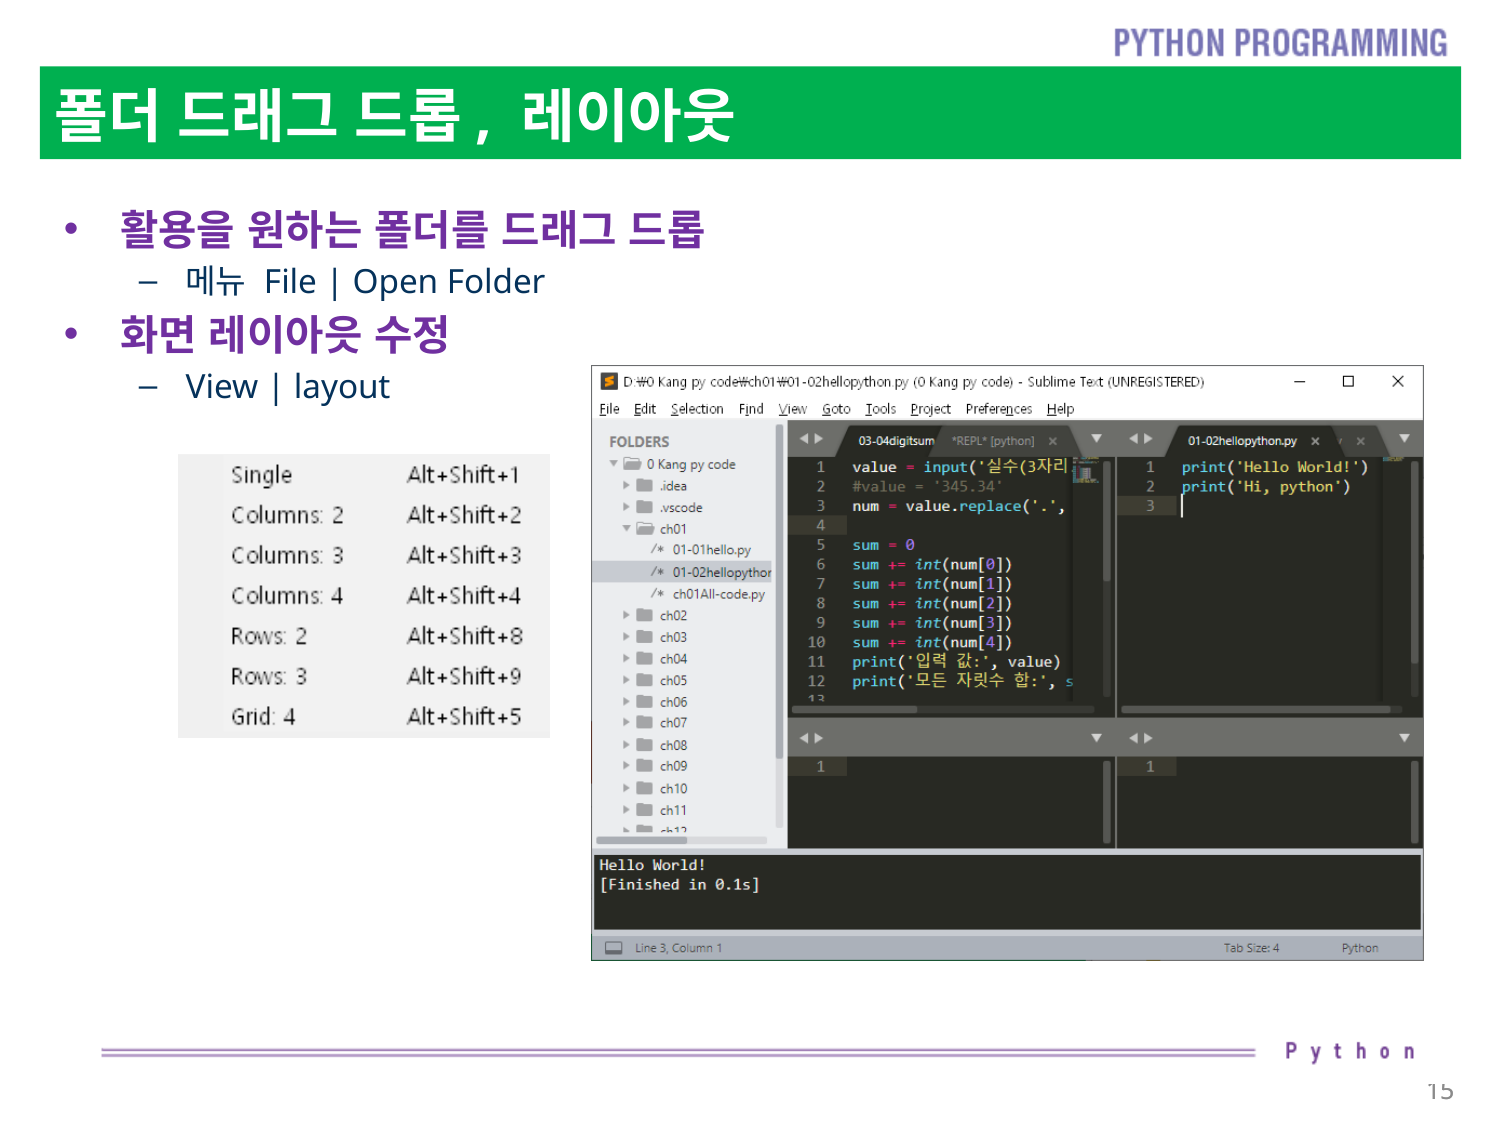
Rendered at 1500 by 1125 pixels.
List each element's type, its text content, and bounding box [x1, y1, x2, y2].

list 활용을 원하는 폴더를 드래그 드롭 메뉴 File | Open Folder 화면 레이아읏 수정 View | layout [48, 195, 1461, 1041]
picture [18, 1020, 1483, 1084]
picture [178, 454, 550, 738]
title 폴더 드래그 드롭, 레이아웃 [39, 76, 1444, 152]
slide_number 15 [1119, 1071, 1470, 1112]
picture [1106, 13, 1462, 66]
picture [590, 365, 1424, 961]
